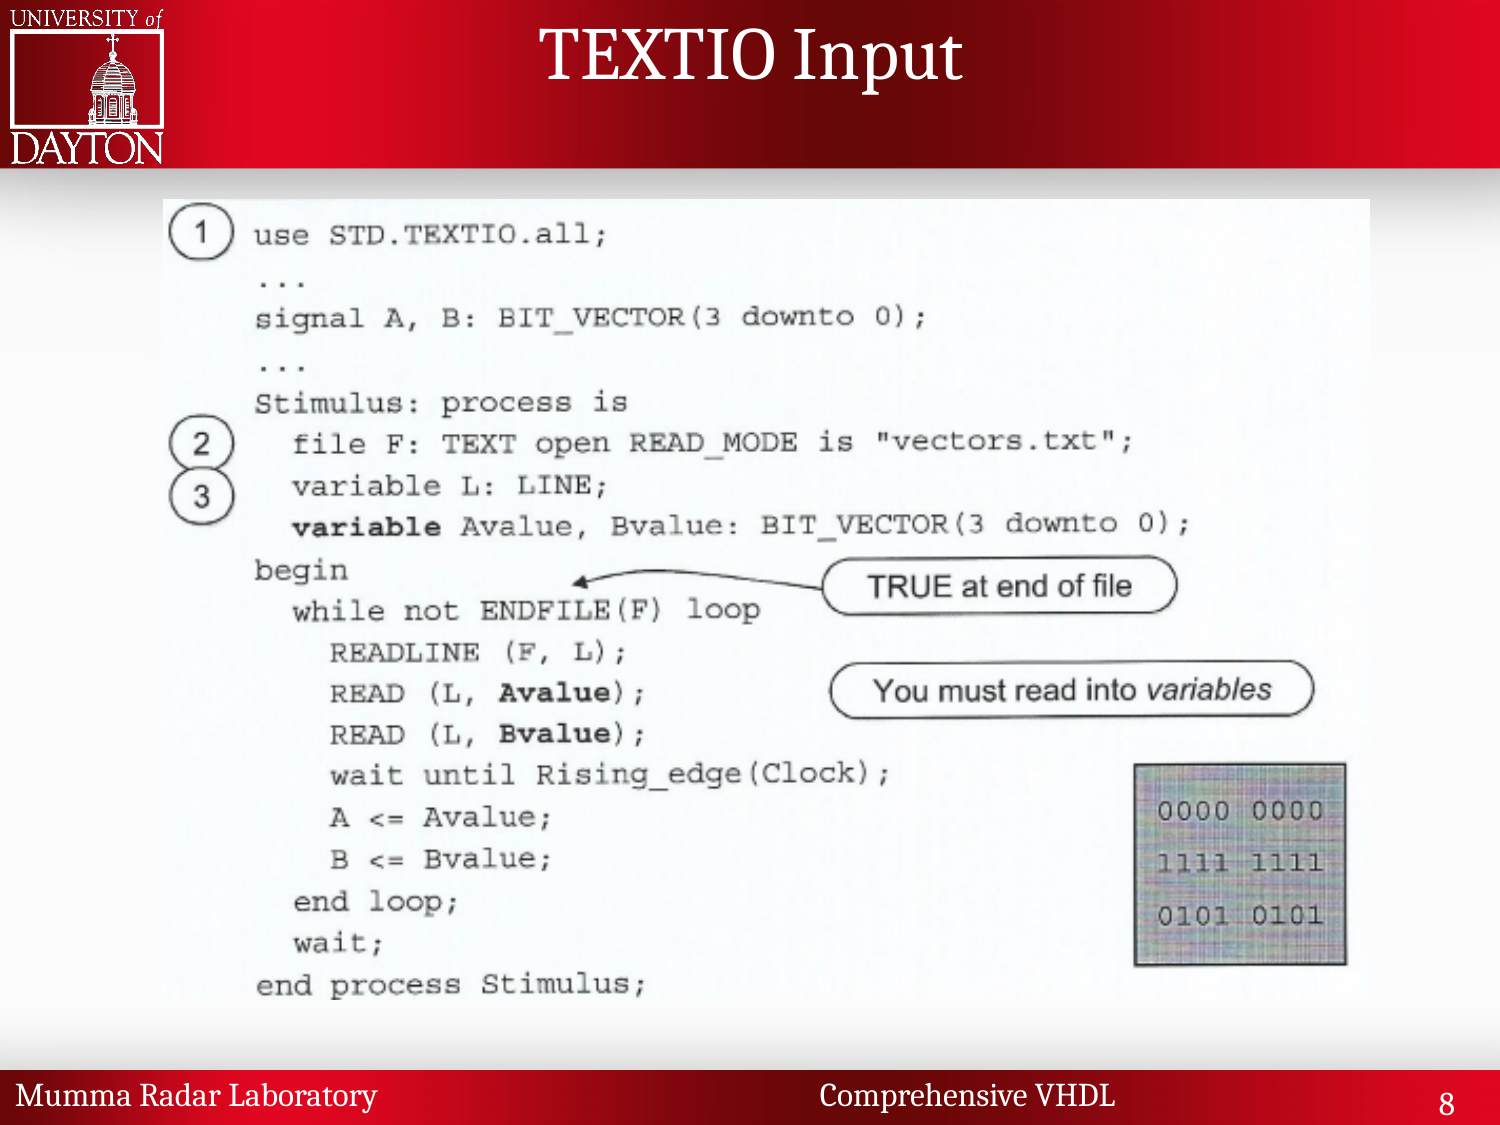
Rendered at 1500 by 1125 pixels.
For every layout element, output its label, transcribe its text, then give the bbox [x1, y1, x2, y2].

picture [0, 0, 1500, 1125]
title TEXTIO Input [168, 0, 1336, 173]
footer Mumma Radar Laboratory Comprehensive VHDL [0, 1065, 1376, 1125]
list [163, 199, 1370, 1001]
